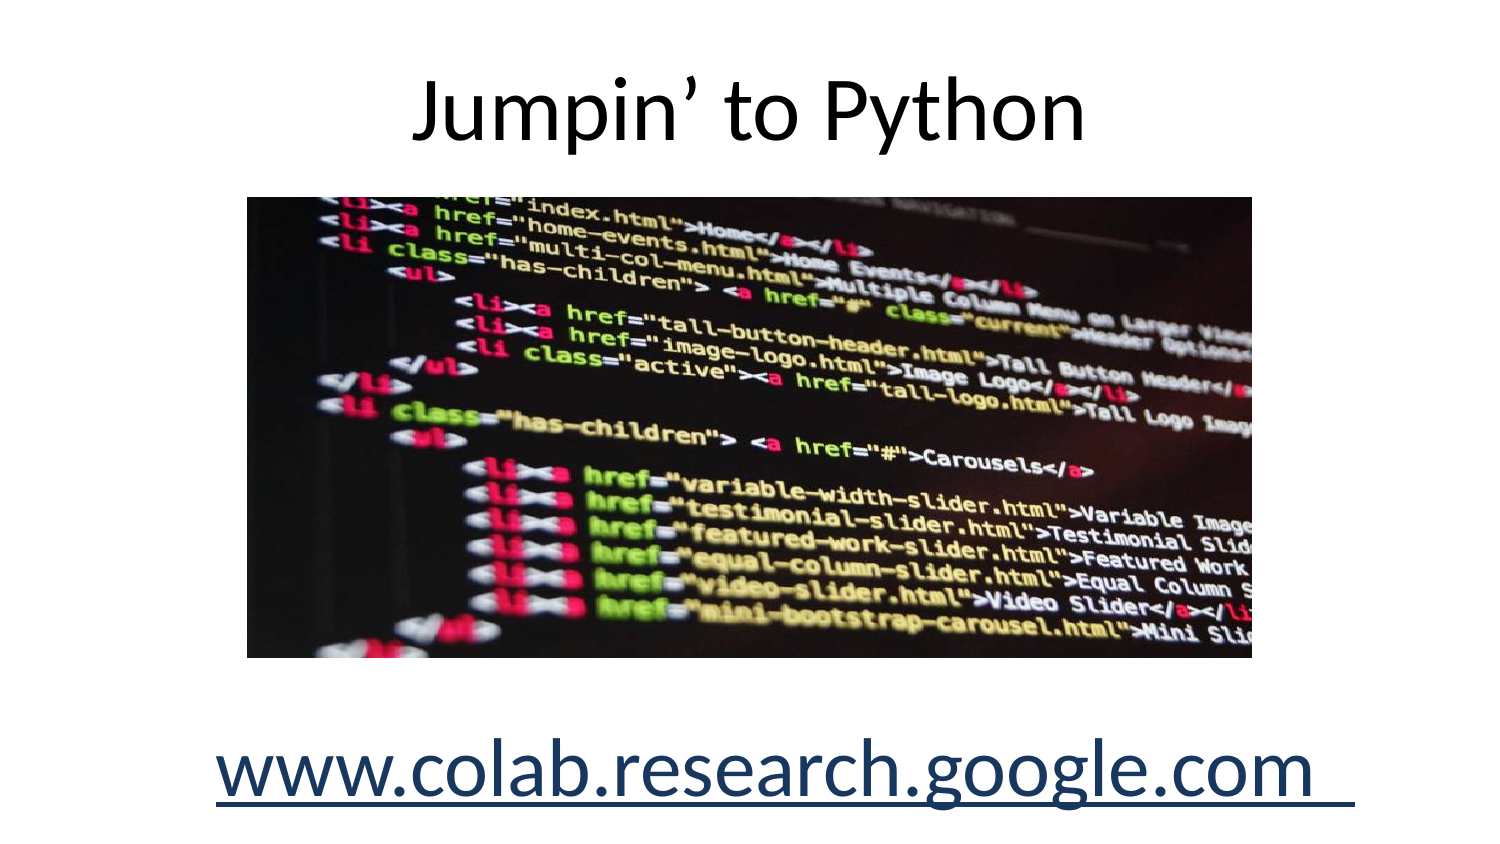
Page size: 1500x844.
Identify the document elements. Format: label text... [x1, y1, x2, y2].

title Jumpin’ to Python [75, 33, 1425, 175]
text_box www.colab.research.google.com [201, 705, 1370, 821]
picture [247, 197, 1253, 659]
